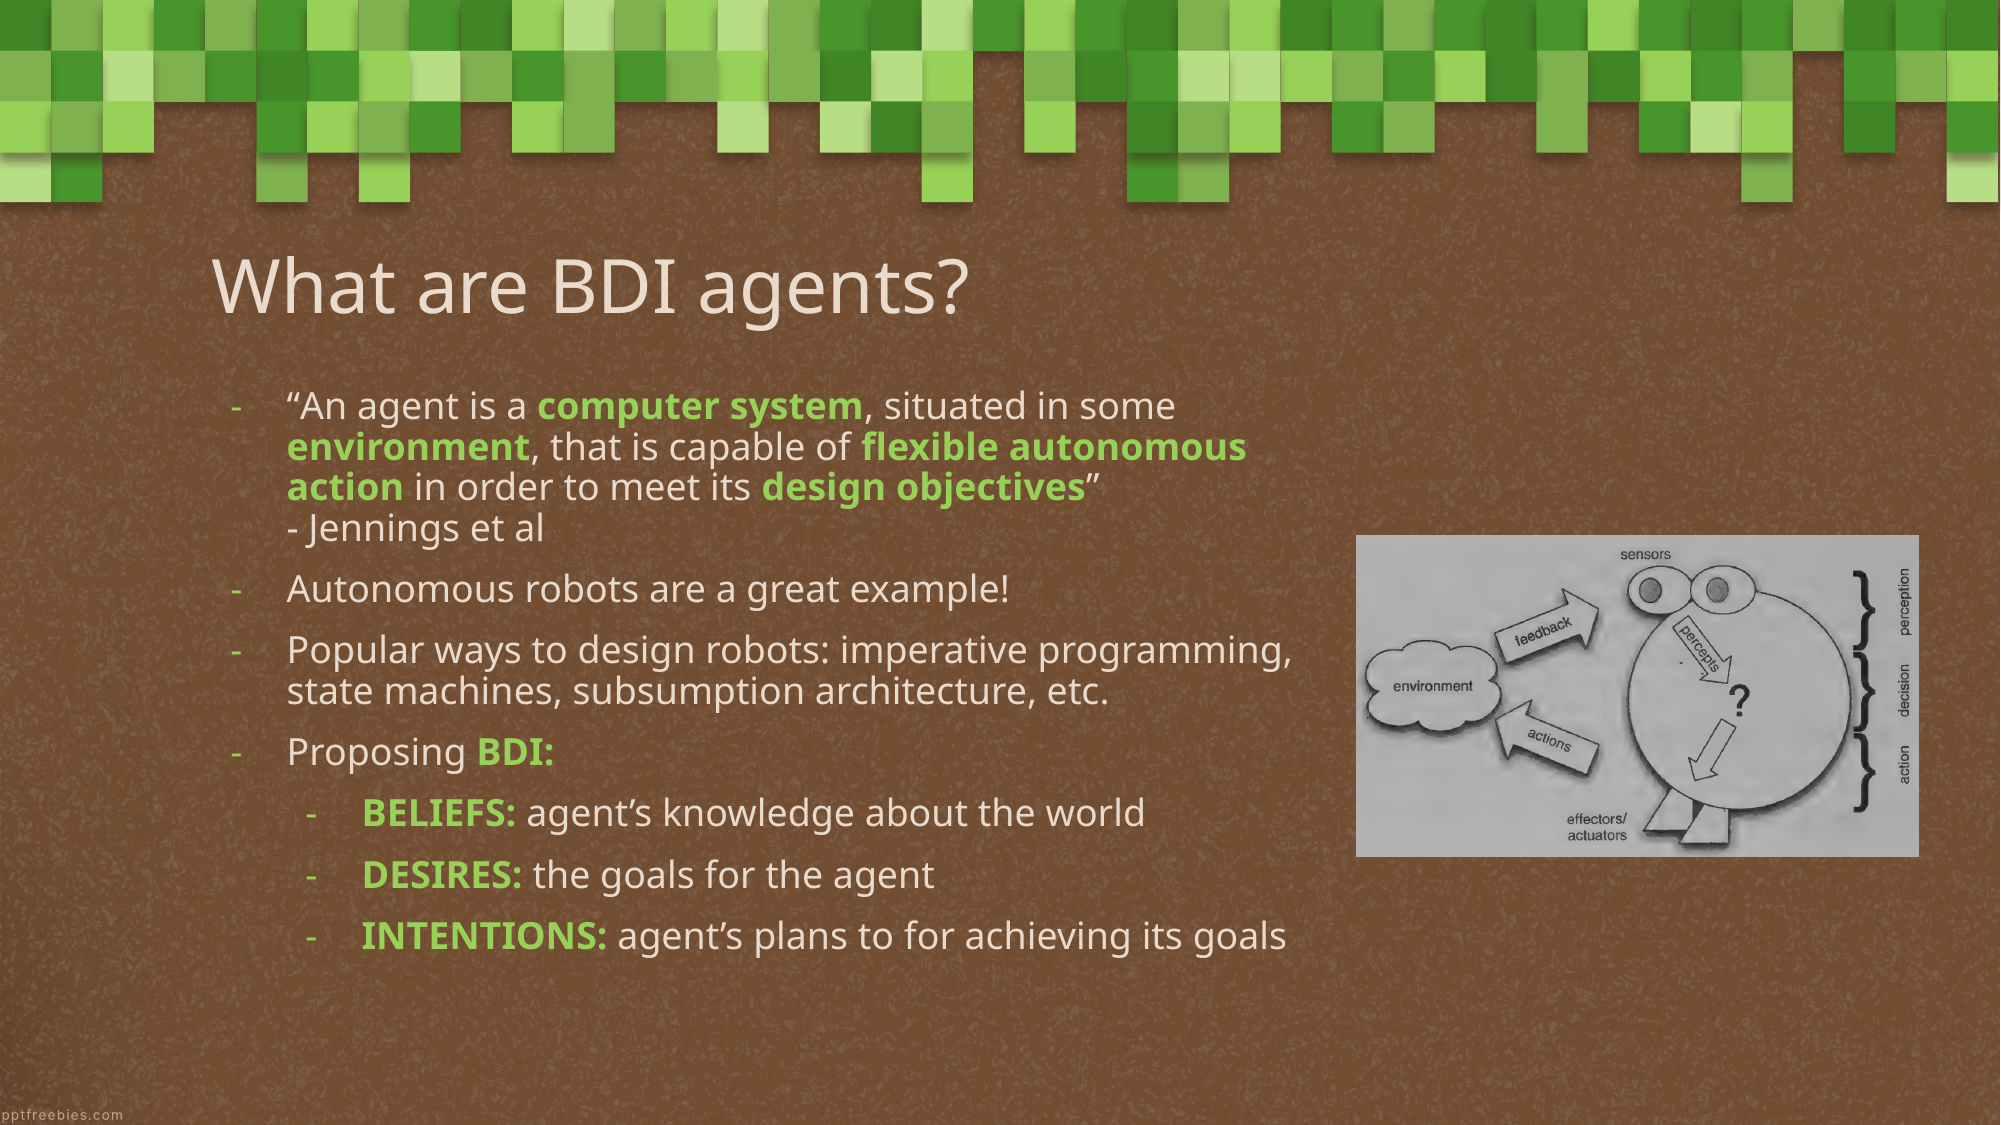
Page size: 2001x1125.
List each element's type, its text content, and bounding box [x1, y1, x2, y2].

picture [0, 0, 2000, 1125]
text_box “An agent is a computer system, situated in some environment, that is capable of flexible autonomous action in order to meet its design objectives” - Jennings et al Autonomous robots are a great example! Popular ways to design robots: imperative programming, state machines, subsumption architecture, etc. Proposing BDI: BELIEFS: agent’s knowledge about the world DESIRES: the goals for the agent INTENTIONS: agent’s plans to for achieving its goals [196, 379, 1357, 965]
text_box What are BDI agents? [196, 231, 1190, 337]
